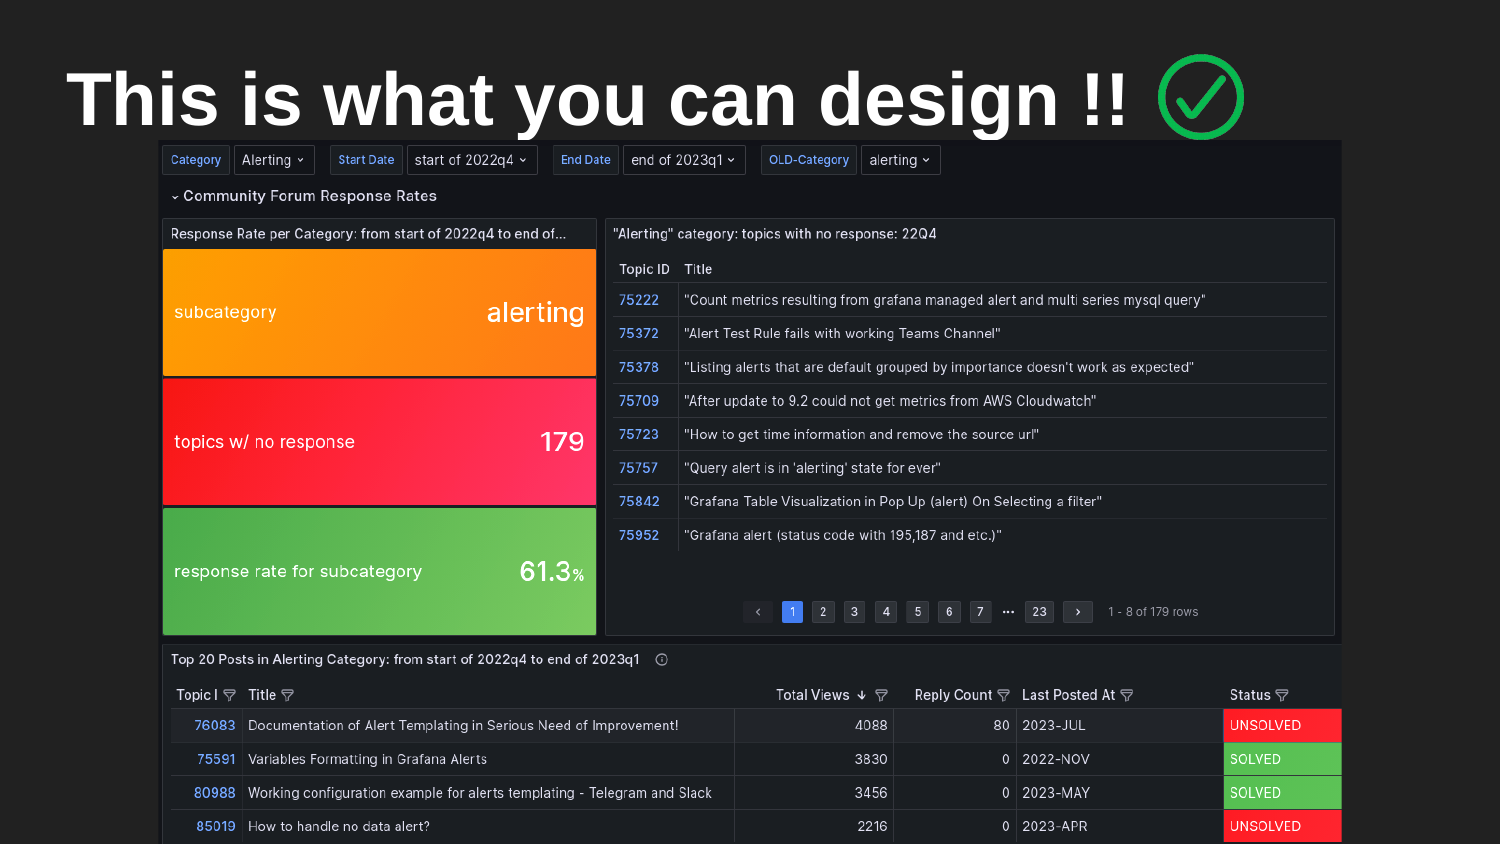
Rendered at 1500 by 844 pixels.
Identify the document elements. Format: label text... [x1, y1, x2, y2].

title This is what you can design !! [51, 35, 1449, 130]
picture [158, 54, 1342, 844]
